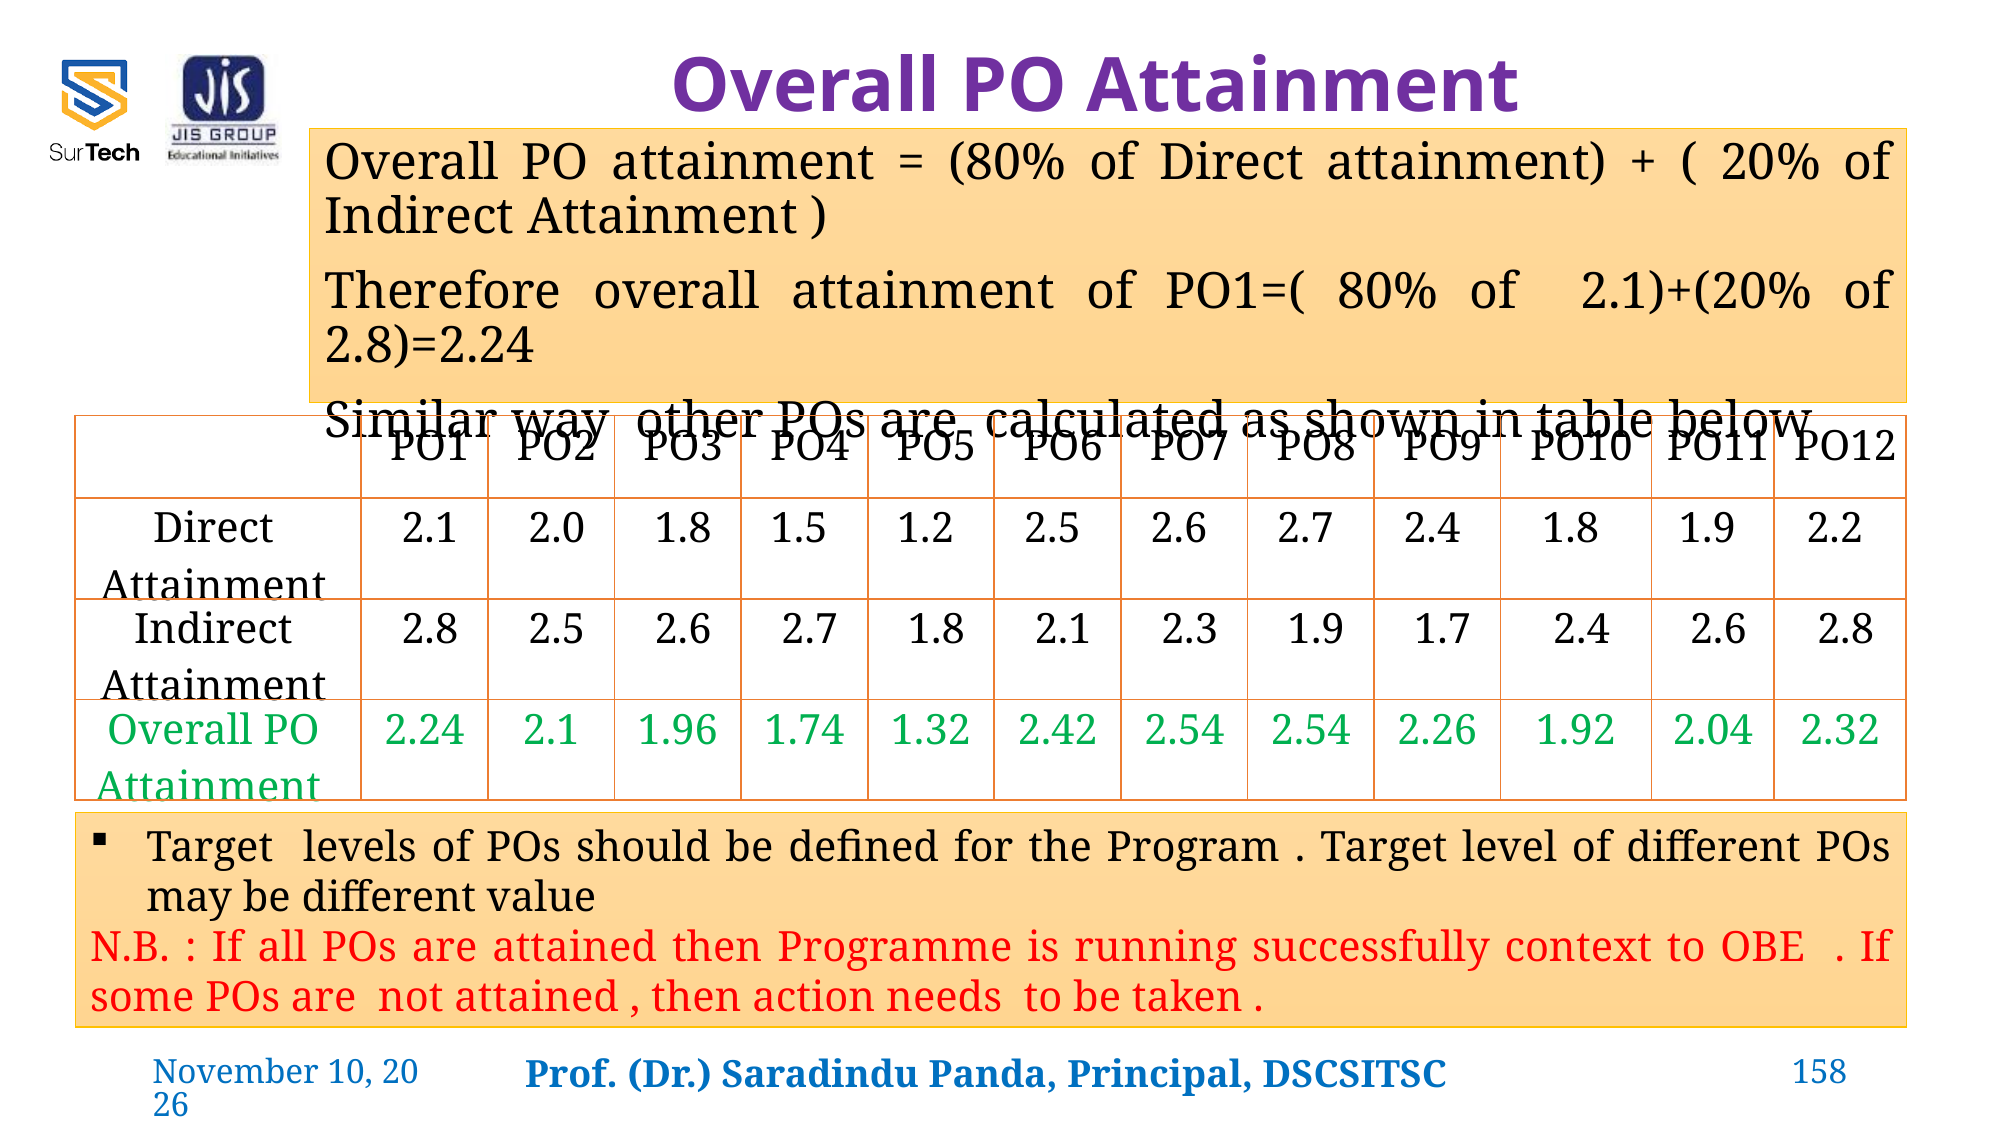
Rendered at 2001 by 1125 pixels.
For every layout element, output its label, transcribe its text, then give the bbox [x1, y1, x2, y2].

table_cell 2.1 [362, 499, 487, 611]
table_cell 2.3 [1122, 613, 1247, 725]
table_cell Overall PO Attainment [76, 727, 360, 812]
footer Prof. (Dr.) Saradindu Panda, Principal, DSCSITSC [510, 1042, 1533, 1103]
table_cell 2.04 [1652, 727, 1773, 812]
table_cell 1.92 [1501, 727, 1651, 812]
table_cell 1.9 [1652, 499, 1773, 611]
table_cell 1.8 [869, 613, 993, 725]
table_cell 2.6 [615, 613, 740, 725]
table_cell 2.8 [1775, 613, 1905, 725]
table_cell 1.9 [1248, 613, 1373, 725]
table_cell Direct Attainment [76, 499, 360, 611]
text_box Overall PO Attainment [309, 22, 1882, 128]
table_cell 2.24 [362, 727, 487, 812]
picture [23, 39, 282, 181]
table_header [76, 416, 360, 497]
table_cell 2.7 [1248, 499, 1373, 611]
table_cell 2.32 [1775, 727, 1905, 812]
text_box Target levels of POs should be defined for the Program . Target level of different POs may be different value N.B. : If all POs are attained then Programme is running successfully context to OBE . If some POs are not attained , then action needs to be taken . [75, 812, 1907, 1028]
table_header PO12 [1775, 416, 1905, 497]
table_cell 2.0 [489, 499, 614, 611]
table_header PO6 [995, 416, 1120, 497]
table_cell 1.8 [1501, 499, 1651, 611]
table_cell 2.4 [1375, 499, 1500, 611]
table_header PO9 [1375, 416, 1500, 497]
table_header PO4 [742, 416, 867, 497]
table_header PO3 [615, 416, 740, 497]
table_cell 1.32 [869, 727, 993, 812]
slide_number 158 [1644, 1042, 1863, 1103]
table_cell 2.6 [1122, 499, 1247, 611]
table_cell 2.6 [1652, 613, 1773, 725]
table_cell 1.96 [615, 727, 740, 812]
table_cell 1.7 [1375, 613, 1500, 725]
table_cell 2.5 [995, 499, 1120, 611]
table_cell 2.8 [362, 613, 487, 725]
table_cell 2.42 [995, 727, 1120, 812]
table_cell 2.7 [742, 613, 867, 725]
table_header PO1 [362, 416, 487, 497]
table_cell 1.8 [615, 499, 740, 611]
table_cell 2.5 [489, 613, 614, 725]
table_cell 2.54 [1122, 727, 1247, 812]
table_header PO11 [1652, 416, 1773, 497]
table_cell Indirect Attainment [76, 613, 360, 725]
table_cell 2.1 [995, 613, 1120, 725]
table_header PO10 [1501, 416, 1651, 497]
table_cell 2.2 [1775, 499, 1905, 611]
table_cell 1.2 [869, 499, 993, 611]
table_cell 1.74 [742, 727, 867, 812]
table_header PO8 [1248, 416, 1373, 497]
table_header PO5 [869, 416, 993, 497]
table_header PO7 [1122, 416, 1247, 497]
table_cell 2.1 [489, 727, 614, 812]
table_cell 2.26 [1375, 727, 1500, 812]
table_cell 1.5 [742, 499, 867, 611]
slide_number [137, 1042, 436, 1103]
table_cell 2.54 [1248, 727, 1373, 812]
text_box Overall PO attainment = (80% of Direct attainment) + ( 20% of Indirect Attainment ) Therefore overall attainment of PO1=( 80% of 2.1)+(20% of 2.8)=2.24 Similar way other POs are calculated as shown in table below [309, 128, 1907, 403]
table_header PO2 [489, 416, 614, 497]
table_cell 2.4 [1501, 613, 1651, 725]
